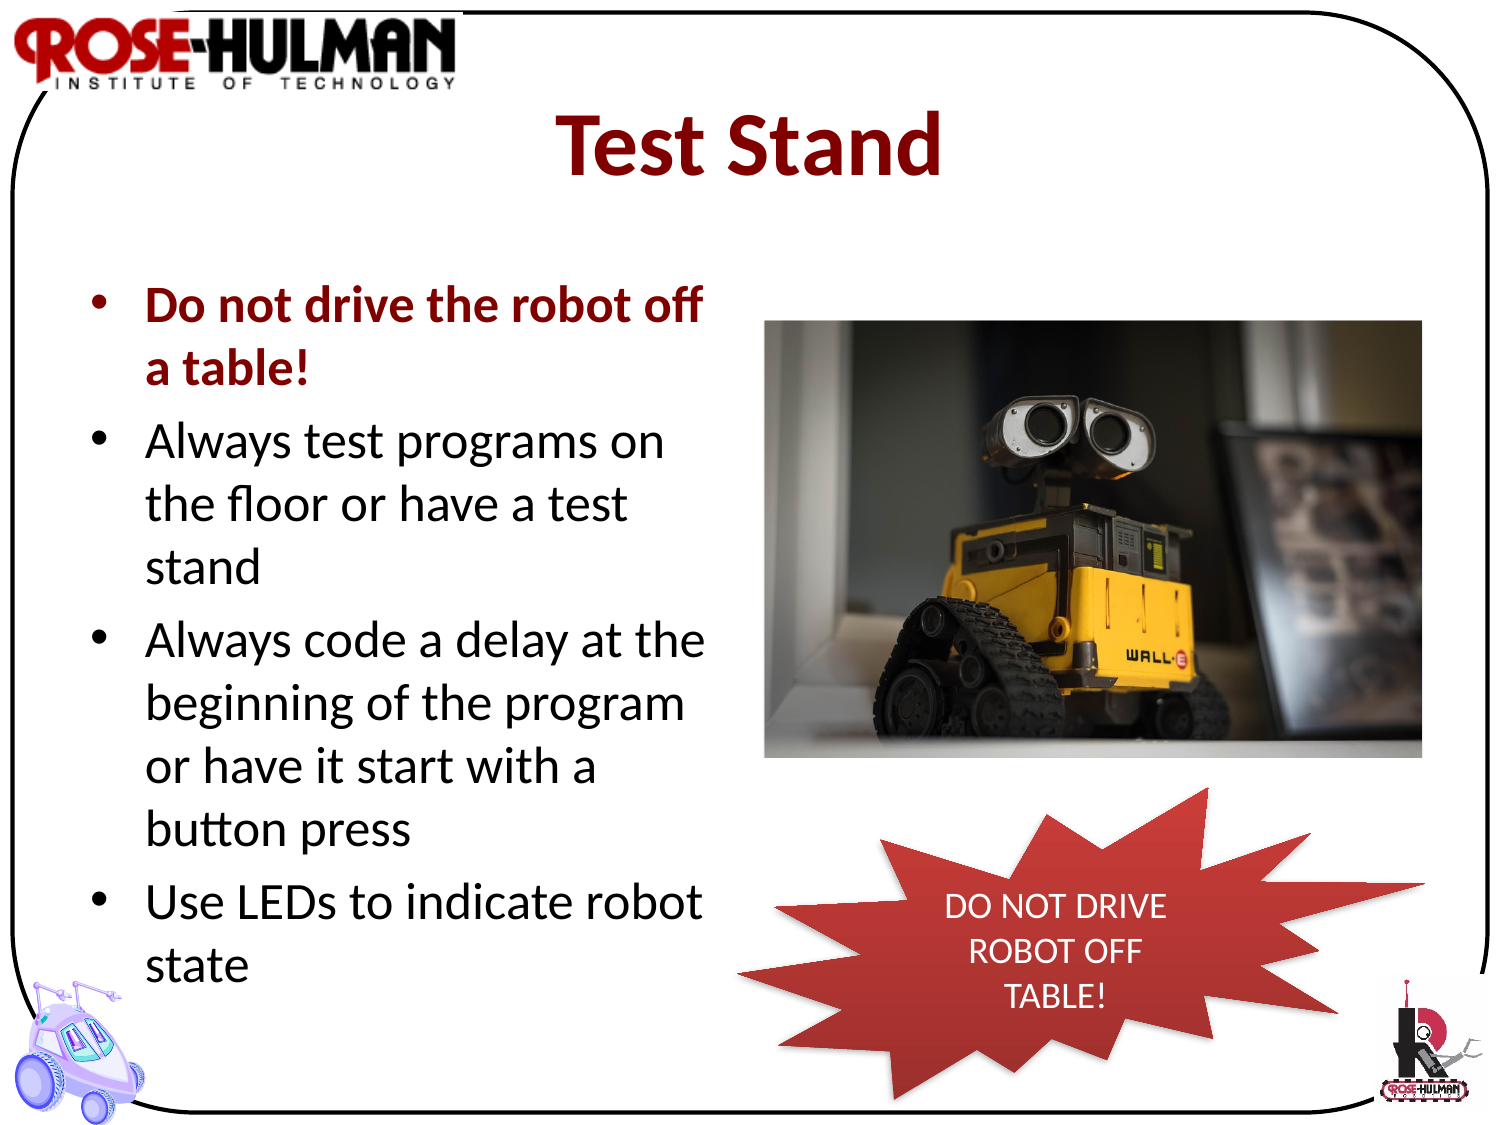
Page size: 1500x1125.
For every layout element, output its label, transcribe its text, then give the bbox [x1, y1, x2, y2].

text_box DO NOT DRIVE ROBOT OFF TABLE! [737, 787, 1425, 1100]
picture [1374, 974, 1488, 1113]
picture [10, 12, 463, 91]
list Do not drive the robot off a table! Always test programs on the floor or have a test stand Always code a delay at the beginning of the program or have it start with a button press Use LEDs to indicate robot state [75, 262, 738, 1005]
title Test Stand [75, 45, 1425, 233]
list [762, 317, 1426, 758]
